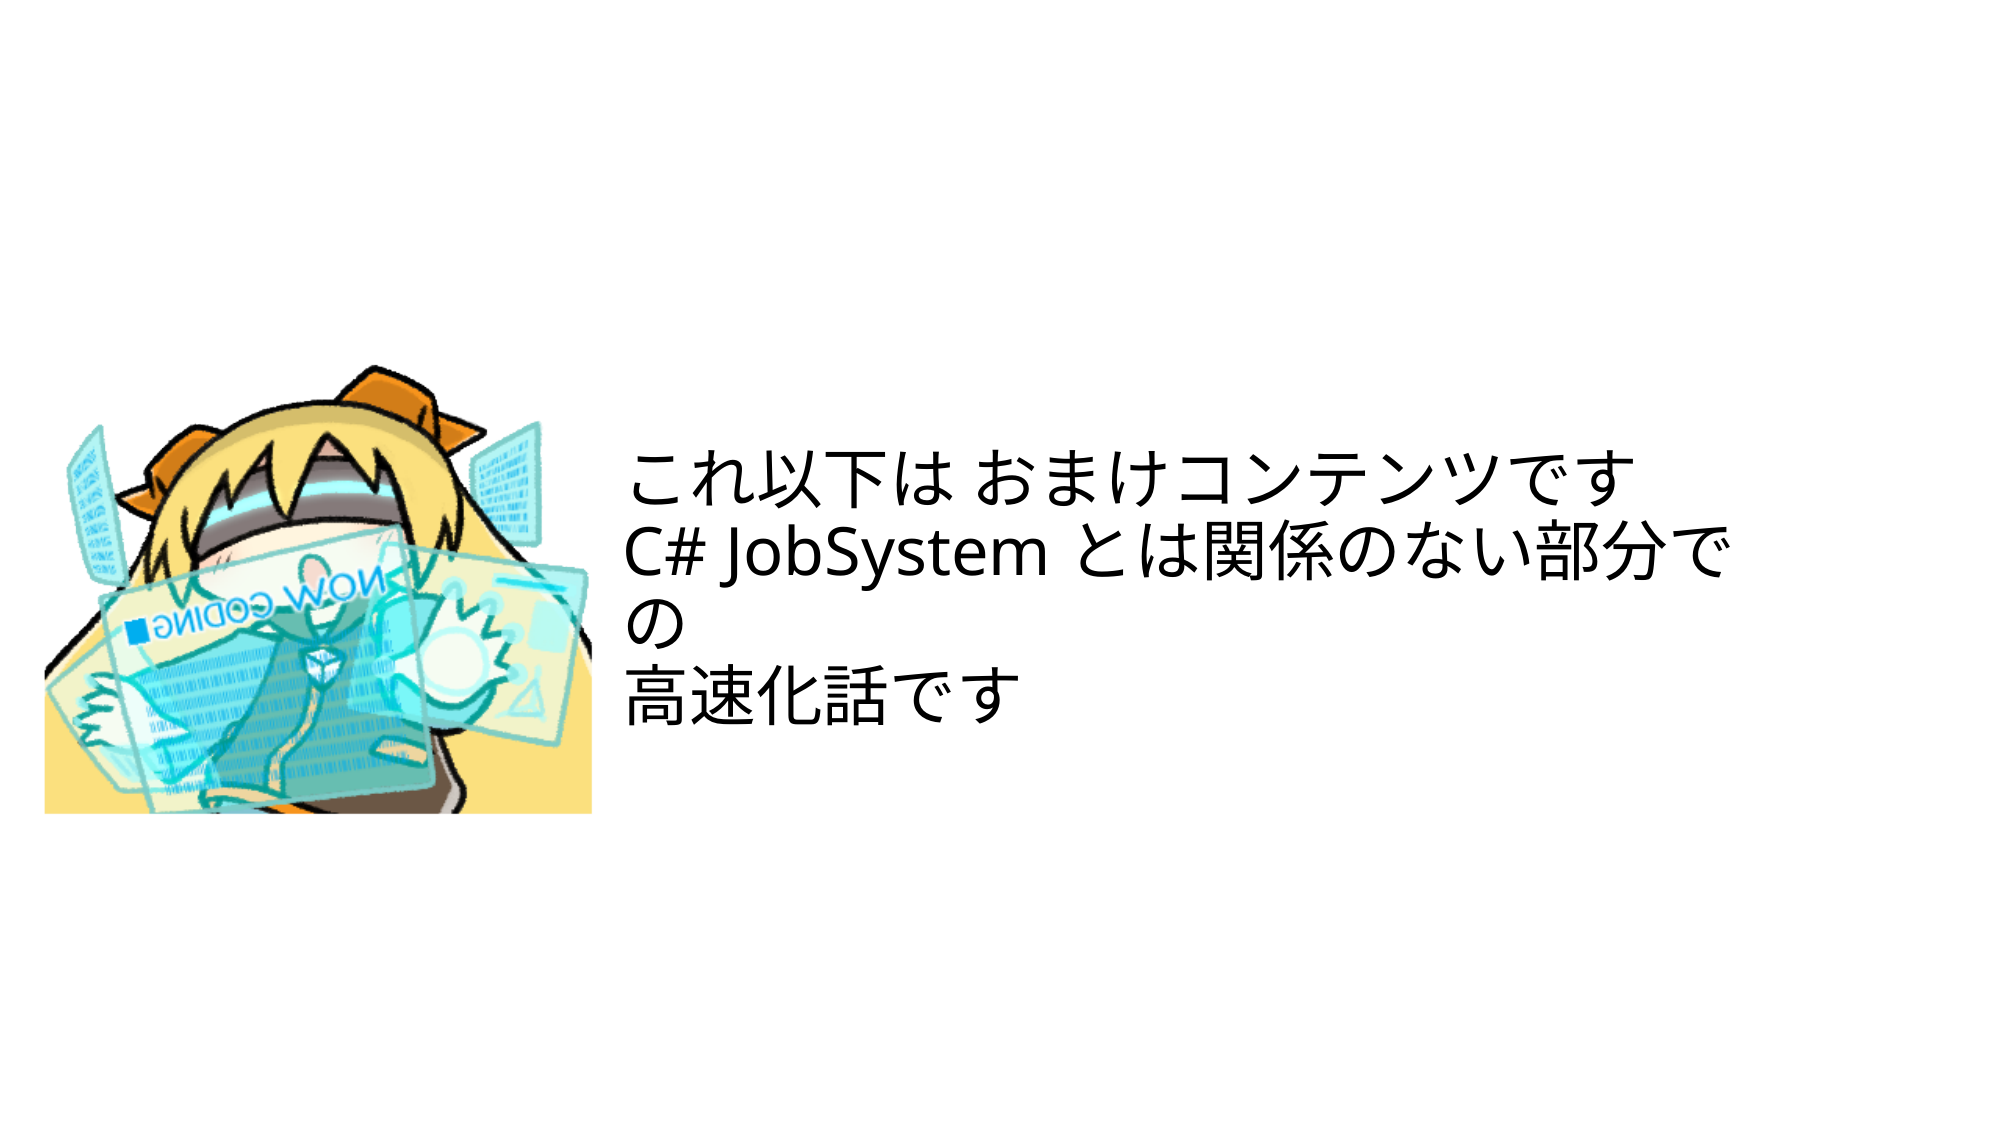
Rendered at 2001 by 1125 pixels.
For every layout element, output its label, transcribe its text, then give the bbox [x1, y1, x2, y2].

title これ以下は おまけコンテンツです C# JobSystemとは関係のない部分での 高速化話です [608, 410, 1809, 771]
picture [29, 351, 608, 830]
